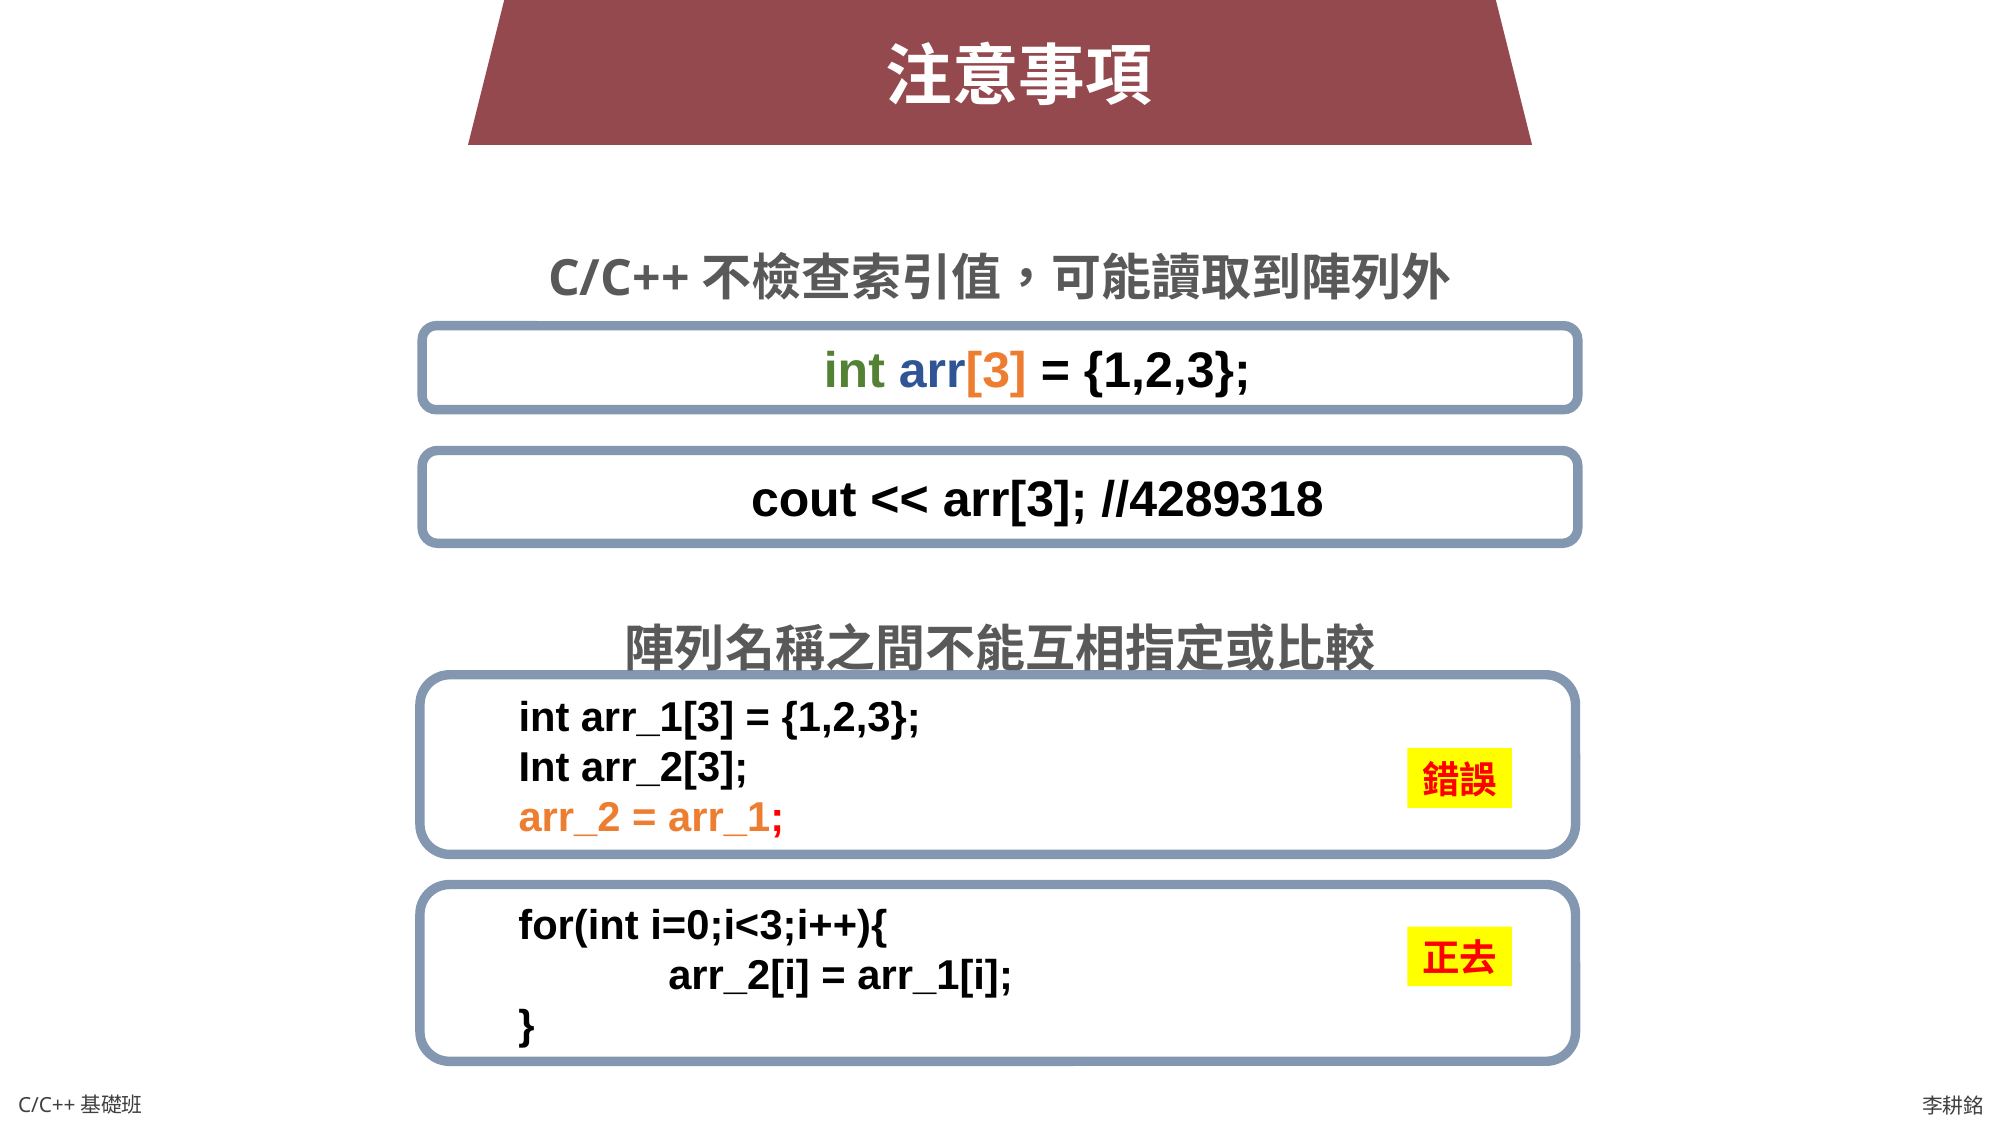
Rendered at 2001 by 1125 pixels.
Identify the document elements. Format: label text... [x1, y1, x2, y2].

text_box 陣列名稱之間不能互相指定或比較 [610, 578, 1390, 684]
text_box C/C++基礎班 [3, 1084, 158, 1125]
text_box int arr[3] = {1,2,3}; [421, 324, 1579, 411]
text_box 錯誤 [1407, 748, 1512, 808]
text_box 正去 [1407, 926, 1512, 987]
text_box [466, 0, 1534, 147]
text_box 注意事項 [870, 25, 1168, 120]
text_box 李耕銘 [1907, 1084, 2000, 1125]
text_box for(int i=0;i<3;i++){ arr_2[i] = arr_1[i]; } [418, 883, 1577, 1063]
text_box int arr_1[3] = {1,2,3}; Int arr_2[3]; arr_2 = arr_1; [418, 673, 1577, 856]
text_box C/C++不檢查索引值，可能讀取到陣列外 [523, 238, 1477, 313]
text_box cout << arr[3]; //4289318 [421, 449, 1579, 545]
